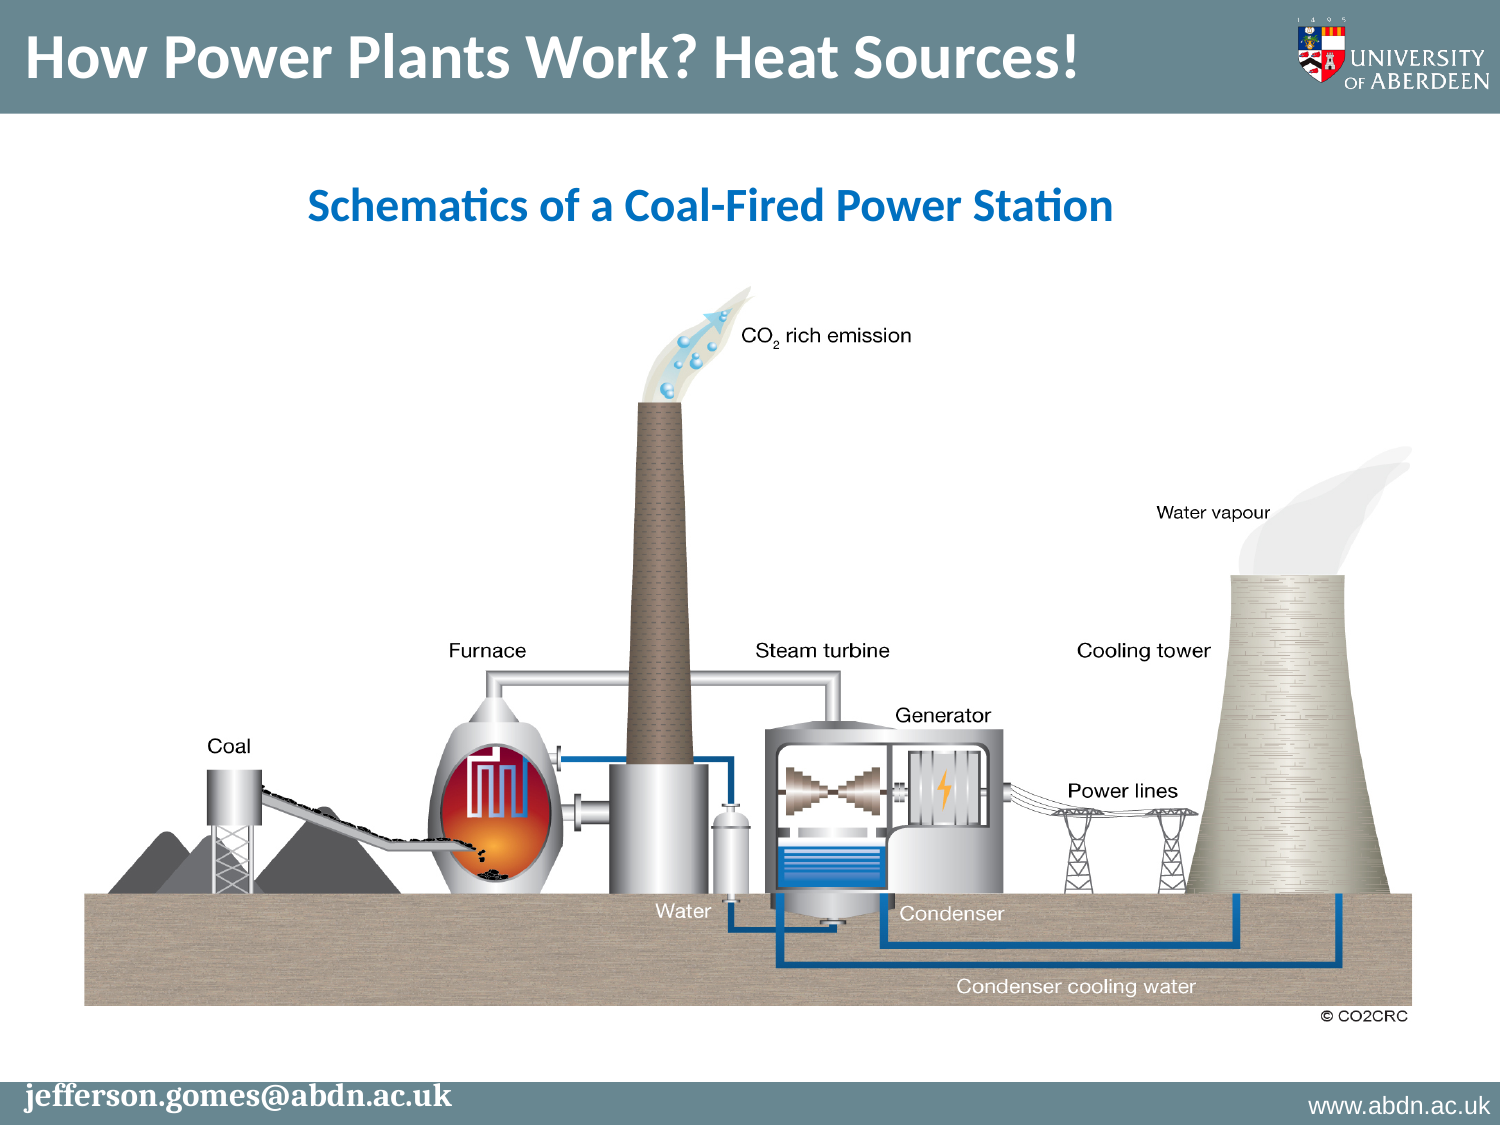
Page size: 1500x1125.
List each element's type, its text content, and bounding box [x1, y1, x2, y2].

picture [52, 251, 1440, 1047]
picture [1287, 7, 1495, 103]
text_box jefferson.gomes@abdn.ac.uk [0, 1070, 479, 1118]
text_box How Power Plants Work? Heat Sources! [11, 7, 1097, 99]
text_box Schematics of a Coal-Fired Power Station [292, 166, 1130, 239]
